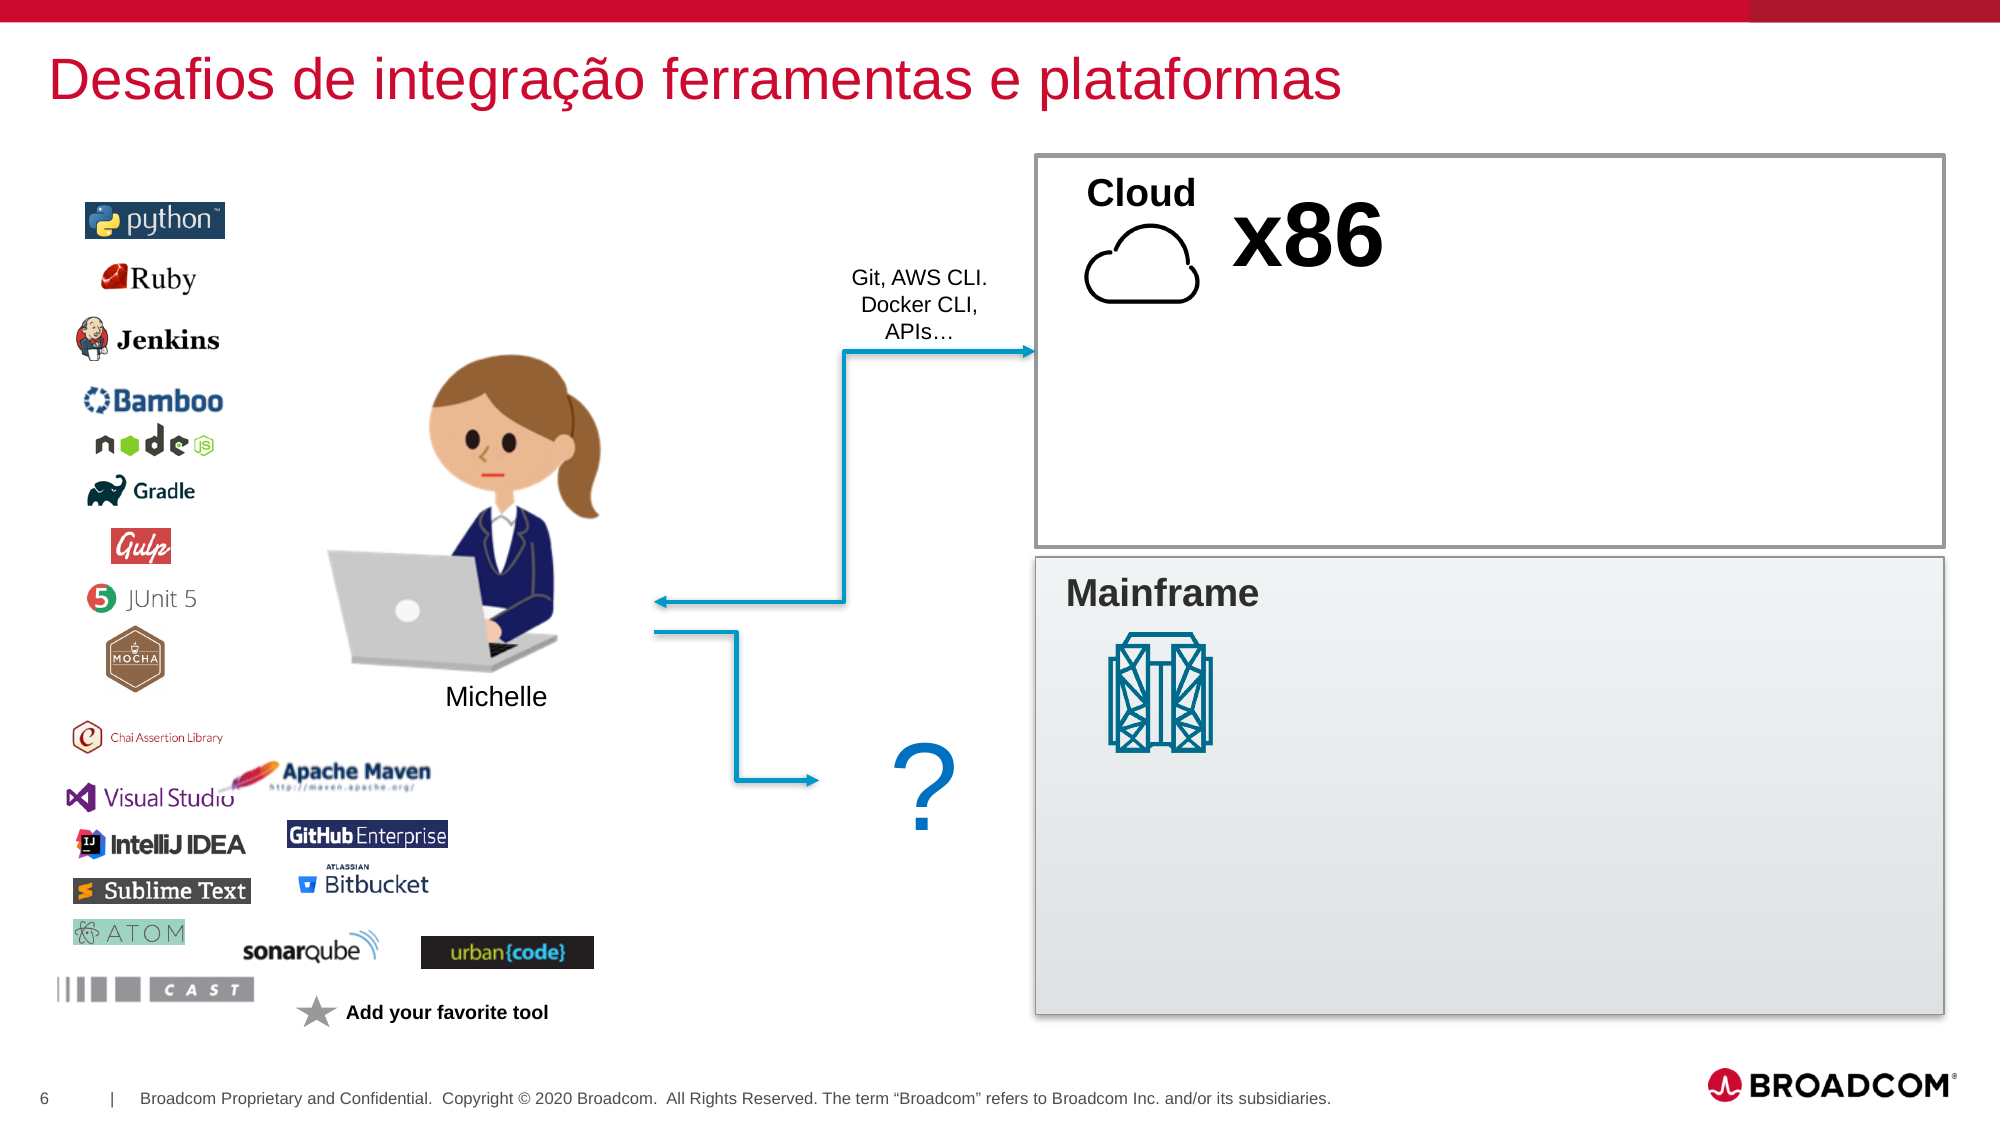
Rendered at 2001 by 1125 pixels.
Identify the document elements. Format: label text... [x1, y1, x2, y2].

picture [1121, 733, 1129, 745]
picture [293, 860, 431, 898]
text_box Git, AWS CLI. Docker CLI, APIs… [819, 270, 1021, 337]
picture [111, 527, 171, 565]
picture [83, 470, 199, 508]
picture [63, 759, 434, 814]
picture [1126, 649, 1140, 660]
picture [48, 972, 260, 1007]
picture [1182, 671, 1198, 692]
picture [1151, 666, 1158, 741]
picture [1164, 666, 1171, 741]
title Desafios de integração ferramentas e plataformas [48, 51, 1914, 112]
picture [1195, 690, 1201, 718]
picture [85, 202, 225, 239]
picture [1126, 687, 1141, 707]
picture [1081, 202, 1202, 323]
picture [1177, 709, 1185, 716]
picture [72, 878, 252, 904]
text_box Mainframe [1026, 542, 1300, 640]
picture [1177, 655, 1185, 686]
picture [83, 579, 199, 616]
picture [72, 919, 185, 945]
picture [70, 718, 225, 755]
picture [1129, 638, 1192, 661]
picture [421, 936, 595, 969]
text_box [295, 995, 574, 1028]
picture [1181, 649, 1195, 661]
picture [1128, 728, 1136, 733]
picture [1708, 1068, 1957, 1102]
picture [1192, 733, 1201, 746]
picture [1123, 671, 1140, 692]
picture [99, 259, 201, 297]
text_box x86 [1232, 187, 1387, 287]
picture [93, 420, 215, 458]
picture [1121, 691, 1126, 717]
picture [319, 337, 613, 688]
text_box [653, 632, 820, 781]
picture [1185, 728, 1194, 734]
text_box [653, 351, 1036, 603]
picture [1180, 688, 1195, 707]
picture [1121, 654, 1128, 668]
picture [83, 385, 225, 416]
picture [72, 827, 248, 860]
text_box [1035, 556, 1945, 1015]
picture [1125, 716, 1138, 725]
text_box Cloud [1004, 142, 1279, 240]
picture [1107, 631, 1128, 753]
picture [1193, 631, 1214, 753]
picture [73, 315, 222, 361]
picture [1177, 728, 1185, 745]
picture [286, 820, 448, 848]
picture [1137, 728, 1145, 745]
picture [1194, 653, 1201, 668]
picture [104, 624, 167, 694]
picture [1151, 747, 1171, 753]
picture [241, 928, 381, 965]
picture [1137, 655, 1145, 687]
text_box ? [819, 672, 1030, 888]
text_box Michelle [401, 696, 592, 724]
picture [1137, 708, 1145, 717]
picture [1183, 716, 1197, 725]
text_box [1034, 153, 1946, 549]
